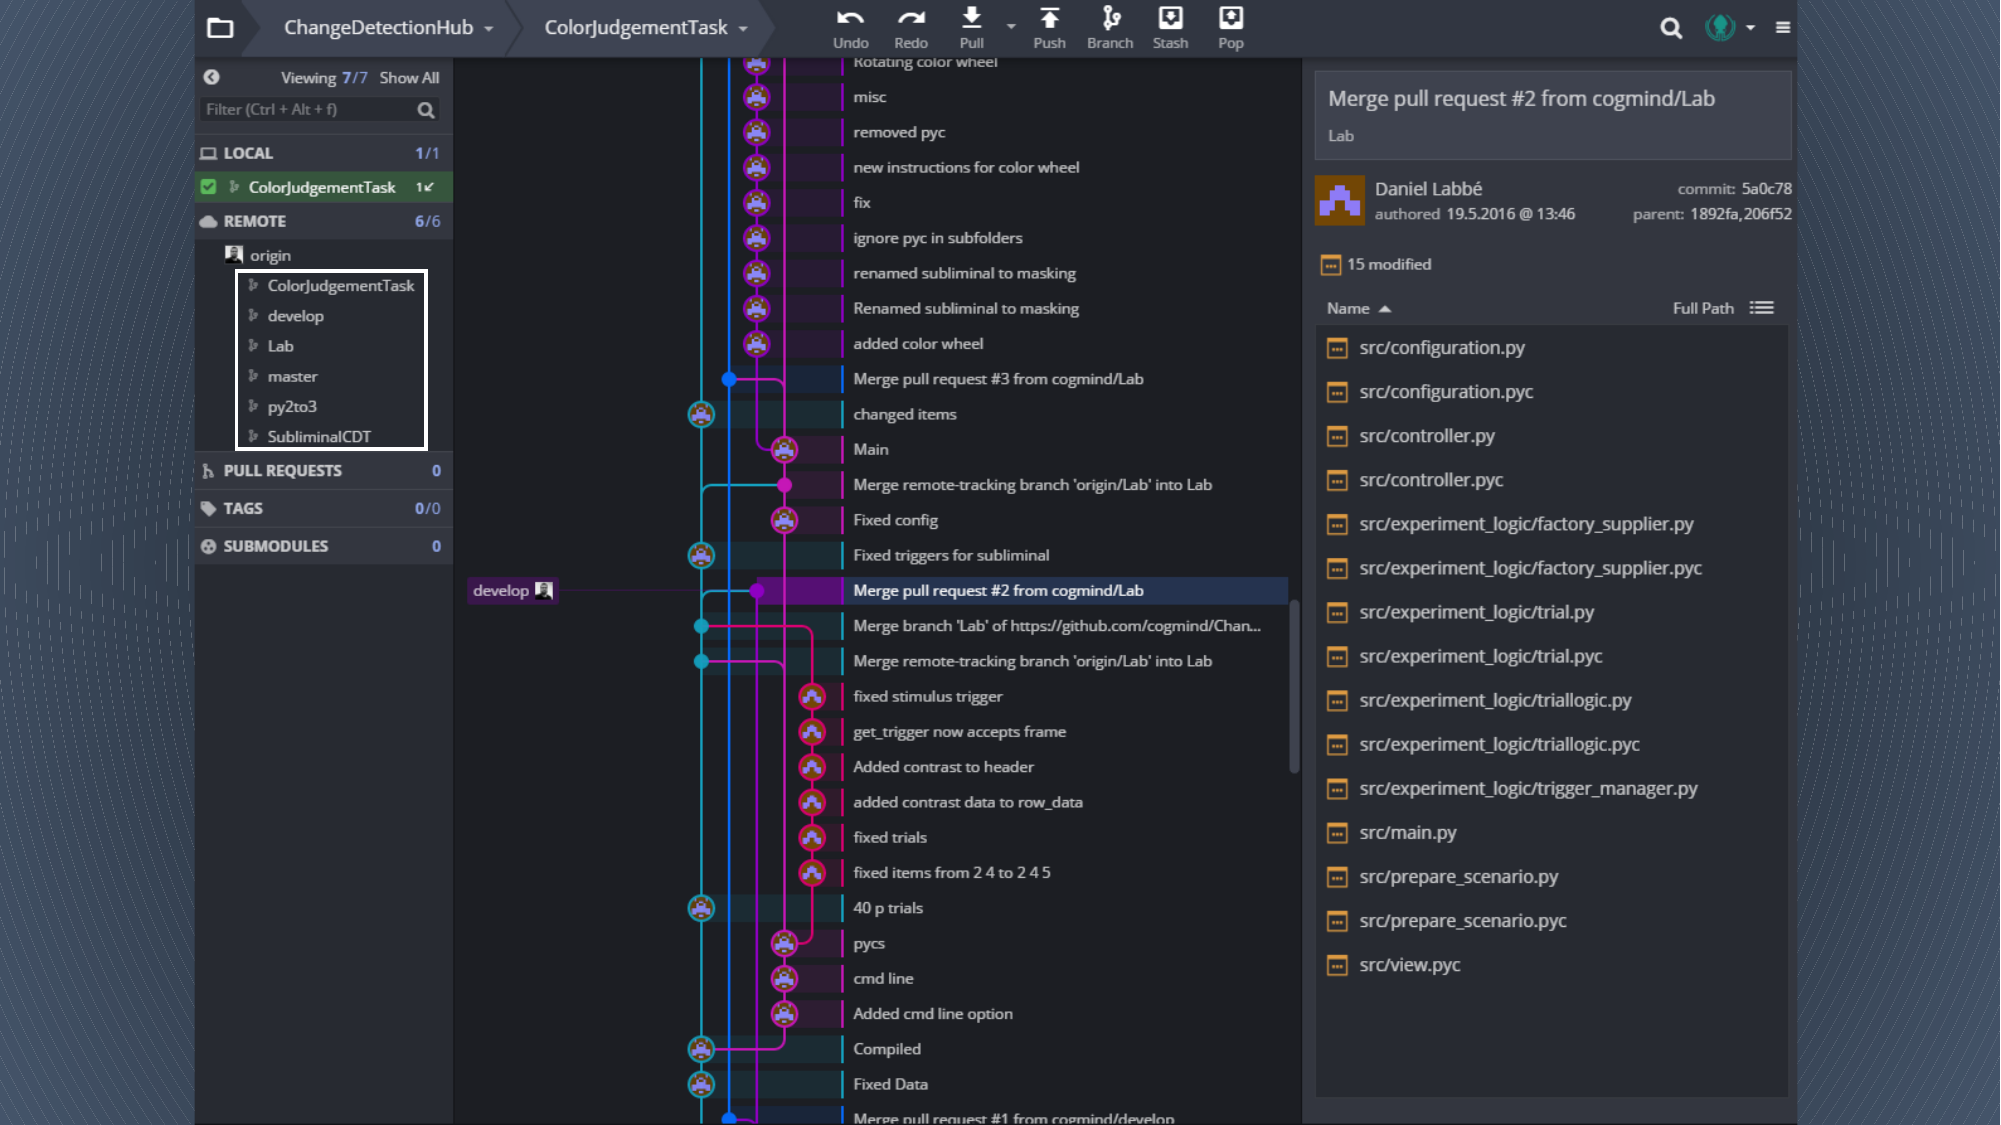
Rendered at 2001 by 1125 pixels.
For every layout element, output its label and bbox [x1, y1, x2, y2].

picture [194, 0, 1798, 1125]
